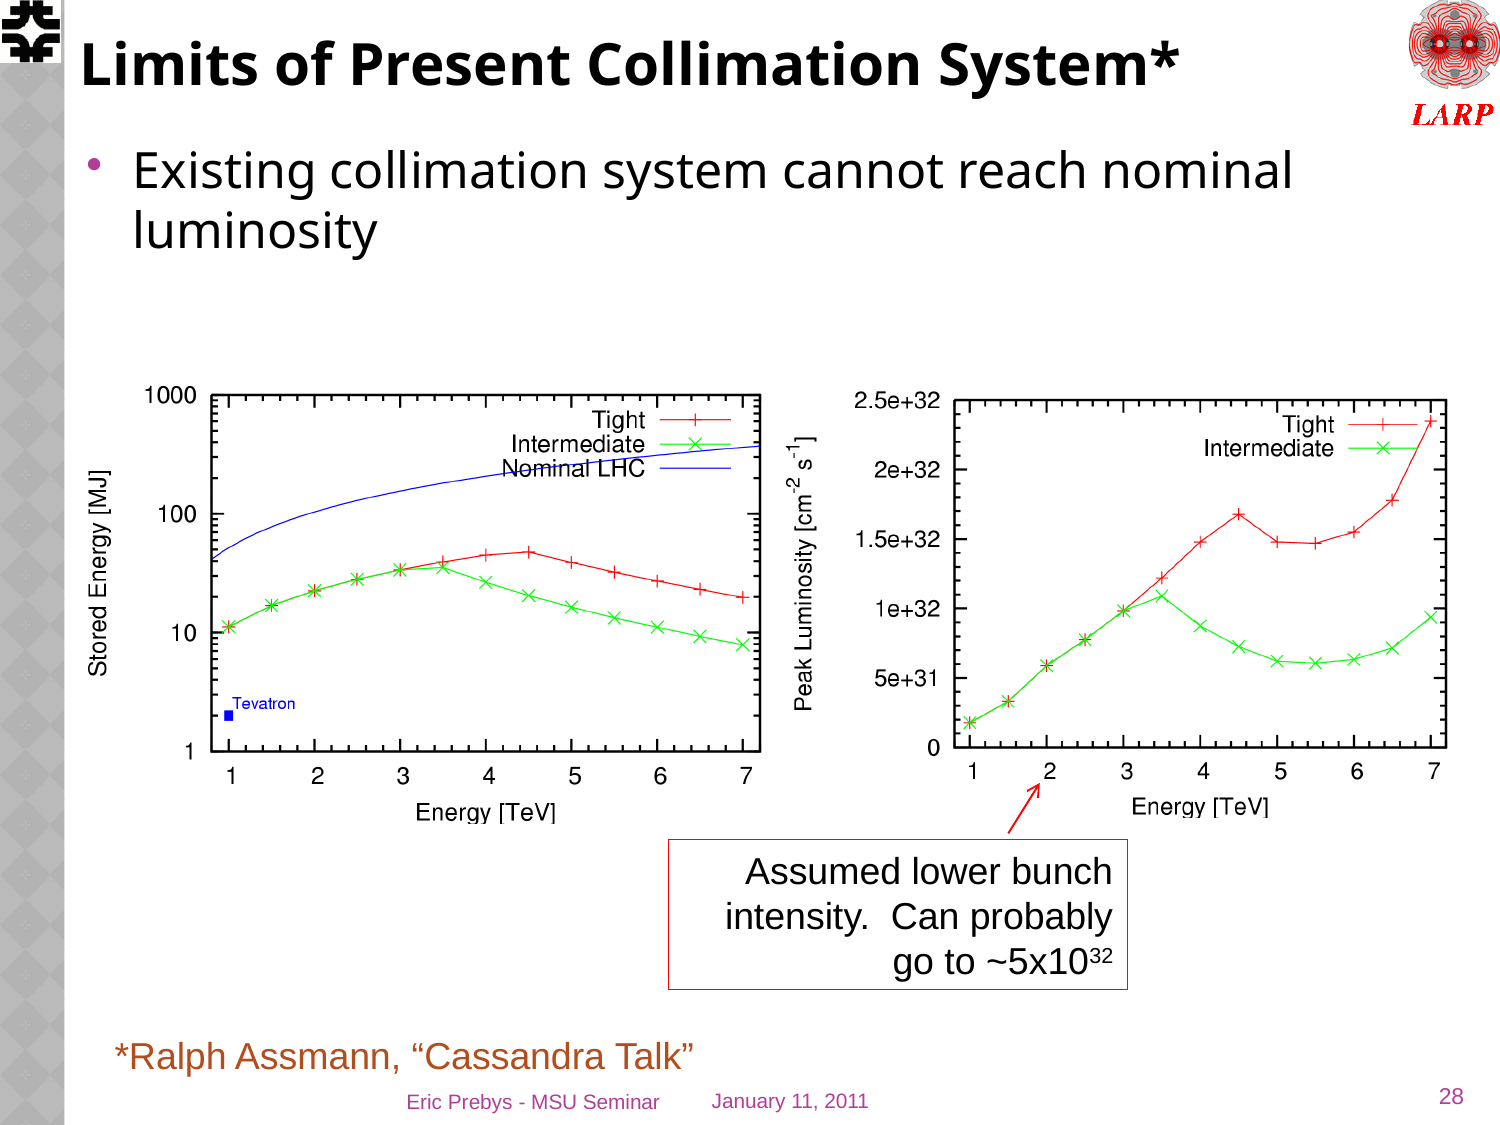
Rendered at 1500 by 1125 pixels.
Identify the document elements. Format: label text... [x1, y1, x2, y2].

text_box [998, 792, 1050, 825]
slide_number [696, 1075, 1025, 1114]
title Limits of Present Collimation System* [72, 24, 1428, 98]
slide_number 28 [1367, 1071, 1465, 1110]
list Existing collimation system cannot reach nominal luminosity [72, 131, 1444, 299]
picture [81, 366, 1500, 825]
text_box *Ralph Assmann, “Cassandra Talk” [99, 1024, 844, 1085]
picture [1406, 0, 1500, 125]
footer Eric Prebys - MSU Seminar [75, 1075, 675, 1114]
picture [0, 0, 61, 63]
text_box Assumed lower bunch intensity. Can probably go to ~5x1032 [668, 839, 1128, 990]
table_cell Gauss [0, 0, 65, 1125]
